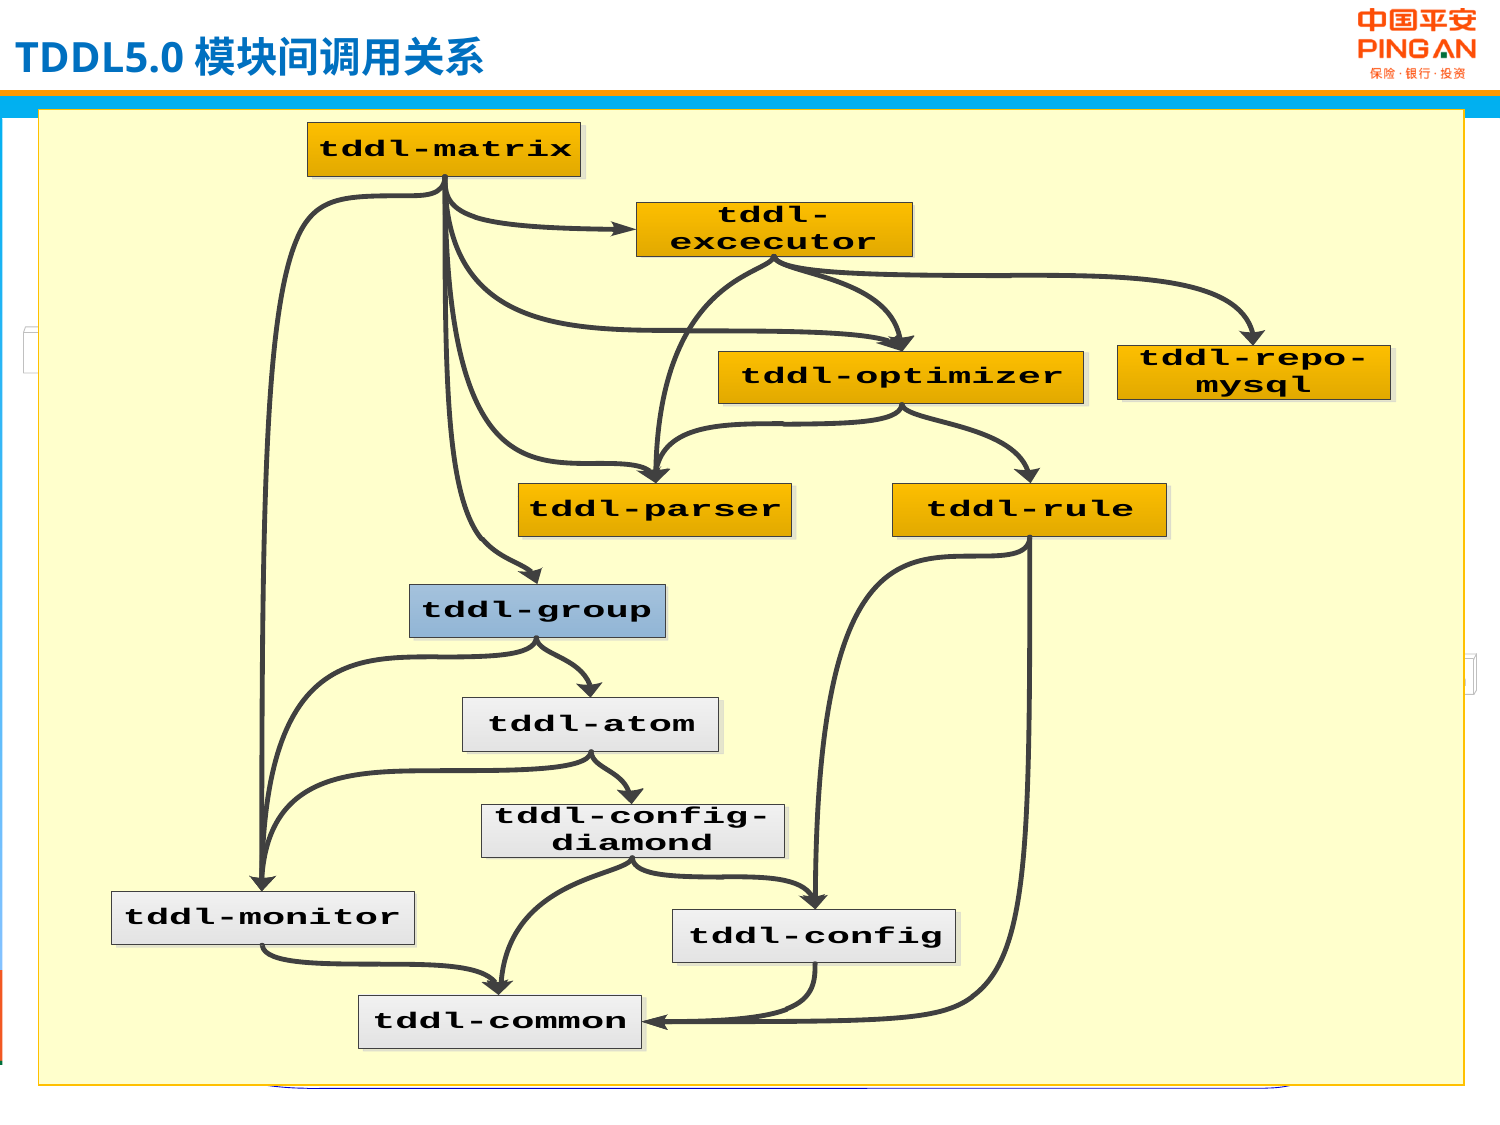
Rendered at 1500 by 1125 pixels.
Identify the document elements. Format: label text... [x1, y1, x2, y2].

text_box TDDL5.0模块间调用关系 [0, 23, 1500, 89]
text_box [1, 116, 1500, 1107]
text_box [38, 109, 1464, 1085]
picture [1358, 8, 1476, 23]
